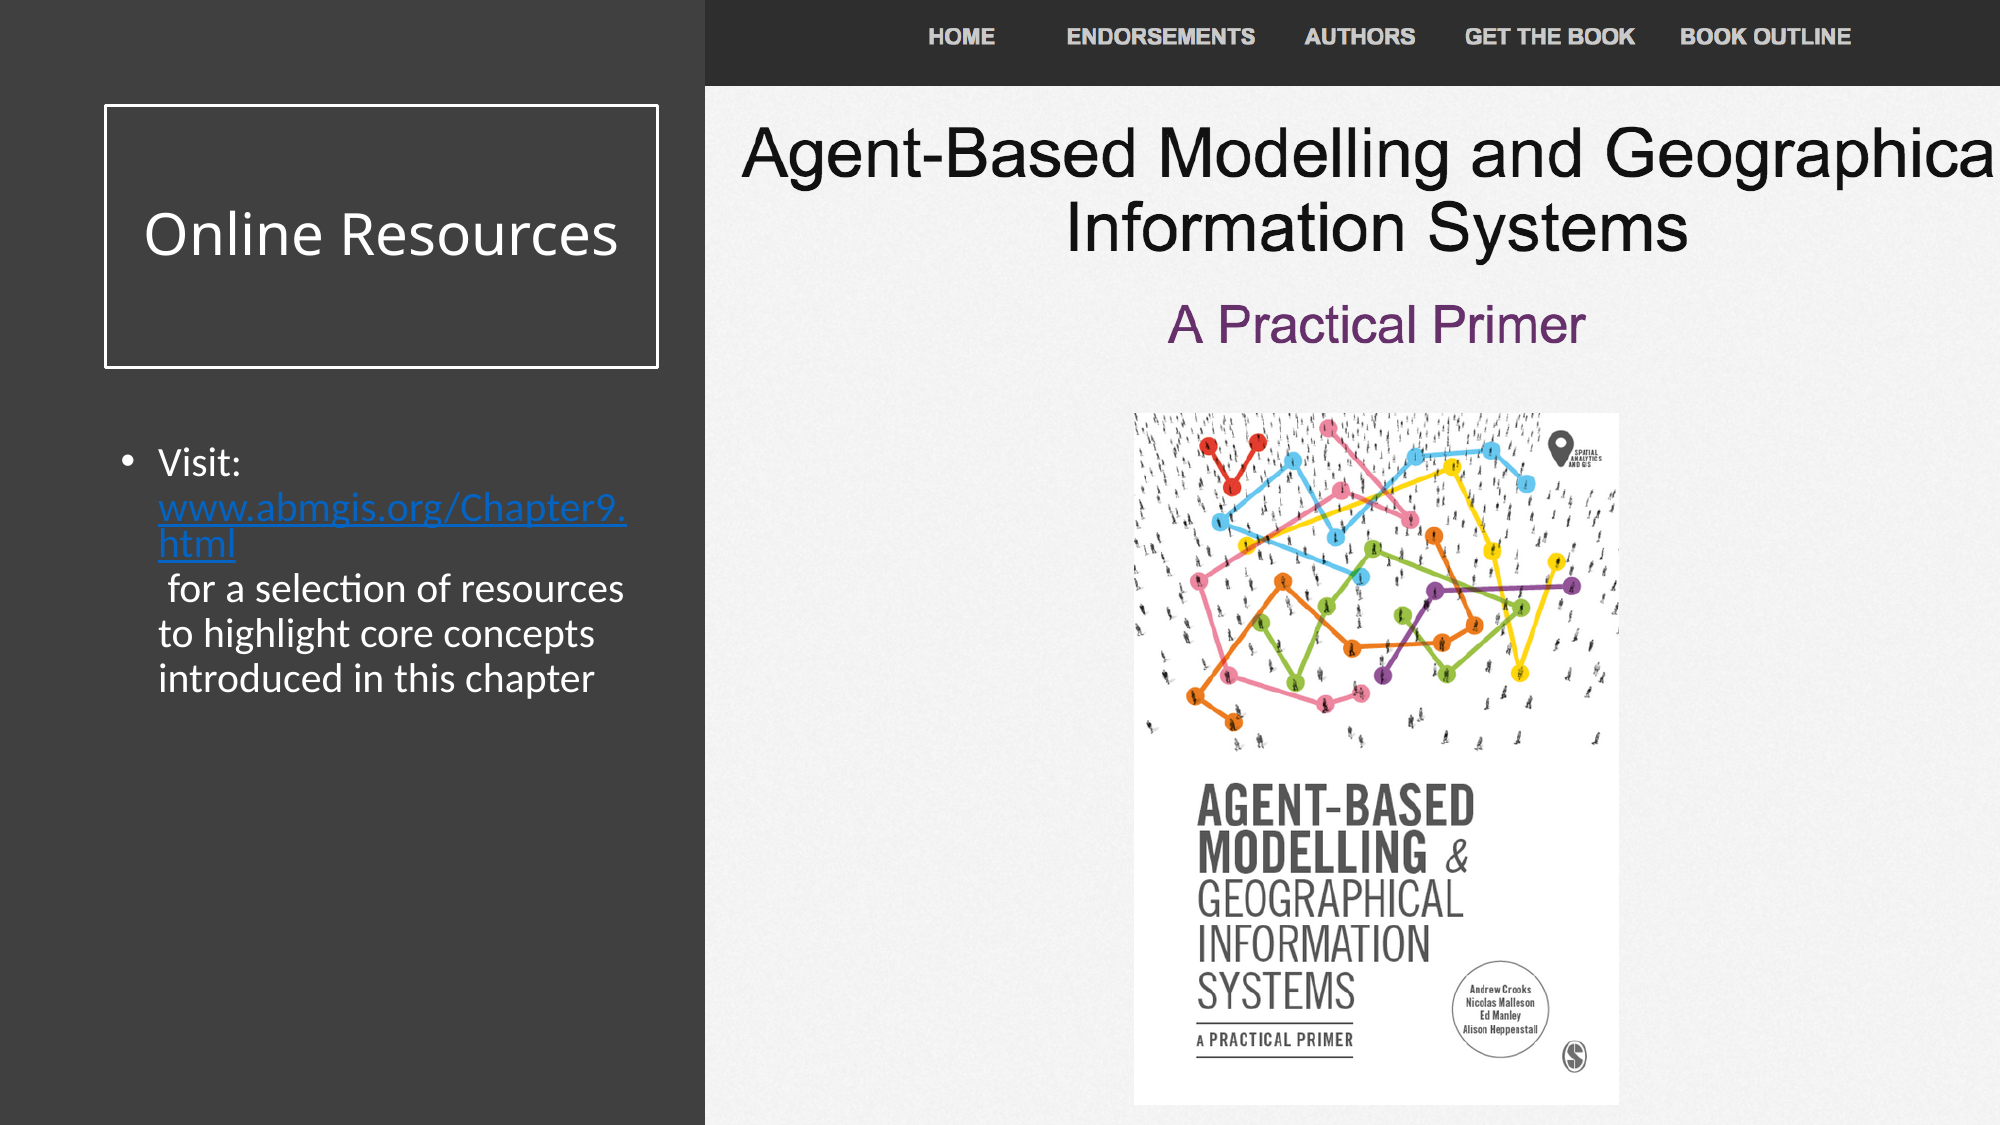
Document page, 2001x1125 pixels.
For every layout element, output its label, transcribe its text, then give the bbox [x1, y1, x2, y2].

text_box [0, 0, 705, 1125]
picture [705, 0, 2000, 1125]
title Online Resources [105, 105, 658, 368]
list Visit: www.abmgis.org/Chapter9.html for a selection of resources to highlight core concepts introduced in this chapter [105, 432, 658, 994]
